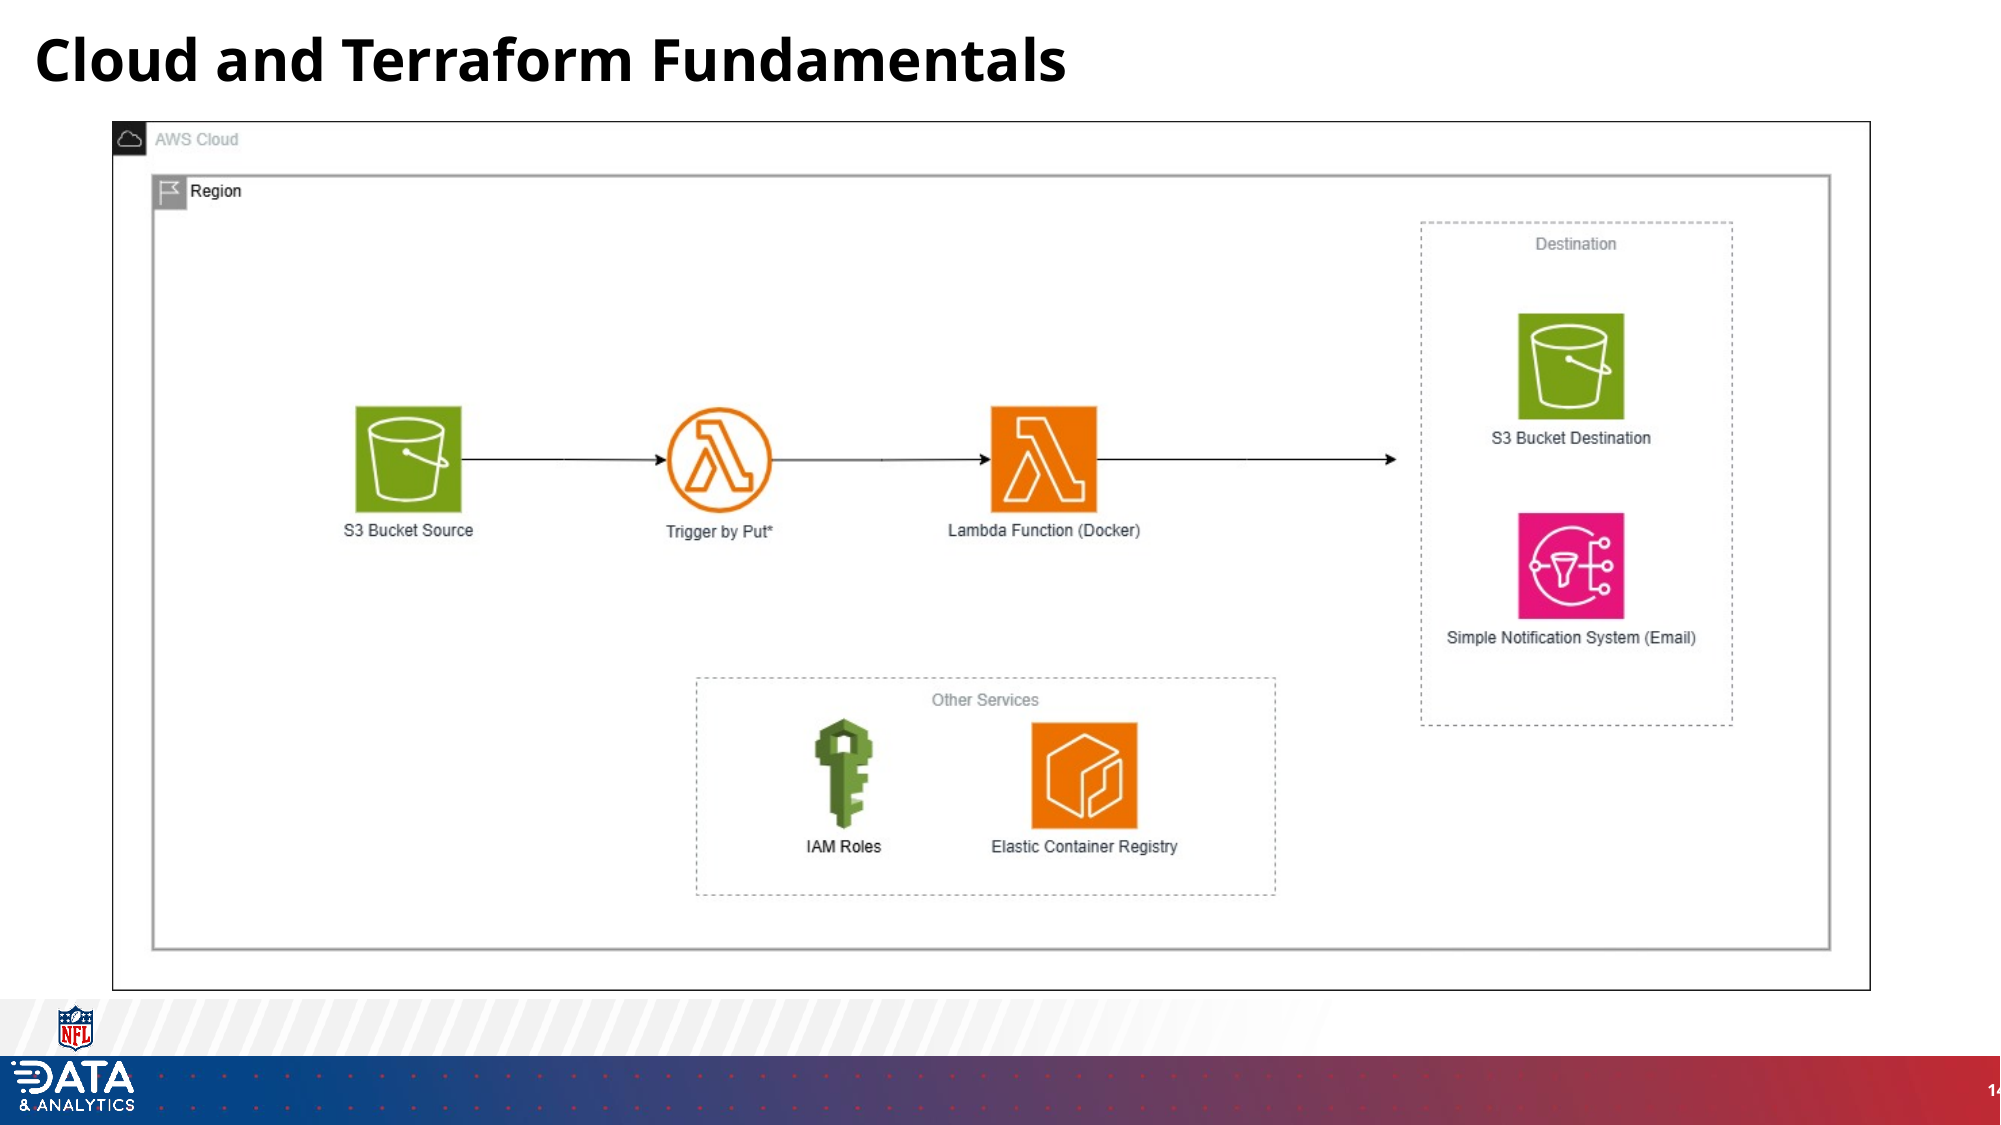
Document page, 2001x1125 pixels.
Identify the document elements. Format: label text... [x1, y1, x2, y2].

title Cloud and Terraform Fundamentals [19, 24, 1901, 242]
picture [112, 120, 1871, 991]
picture [0, 999, 2000, 1125]
